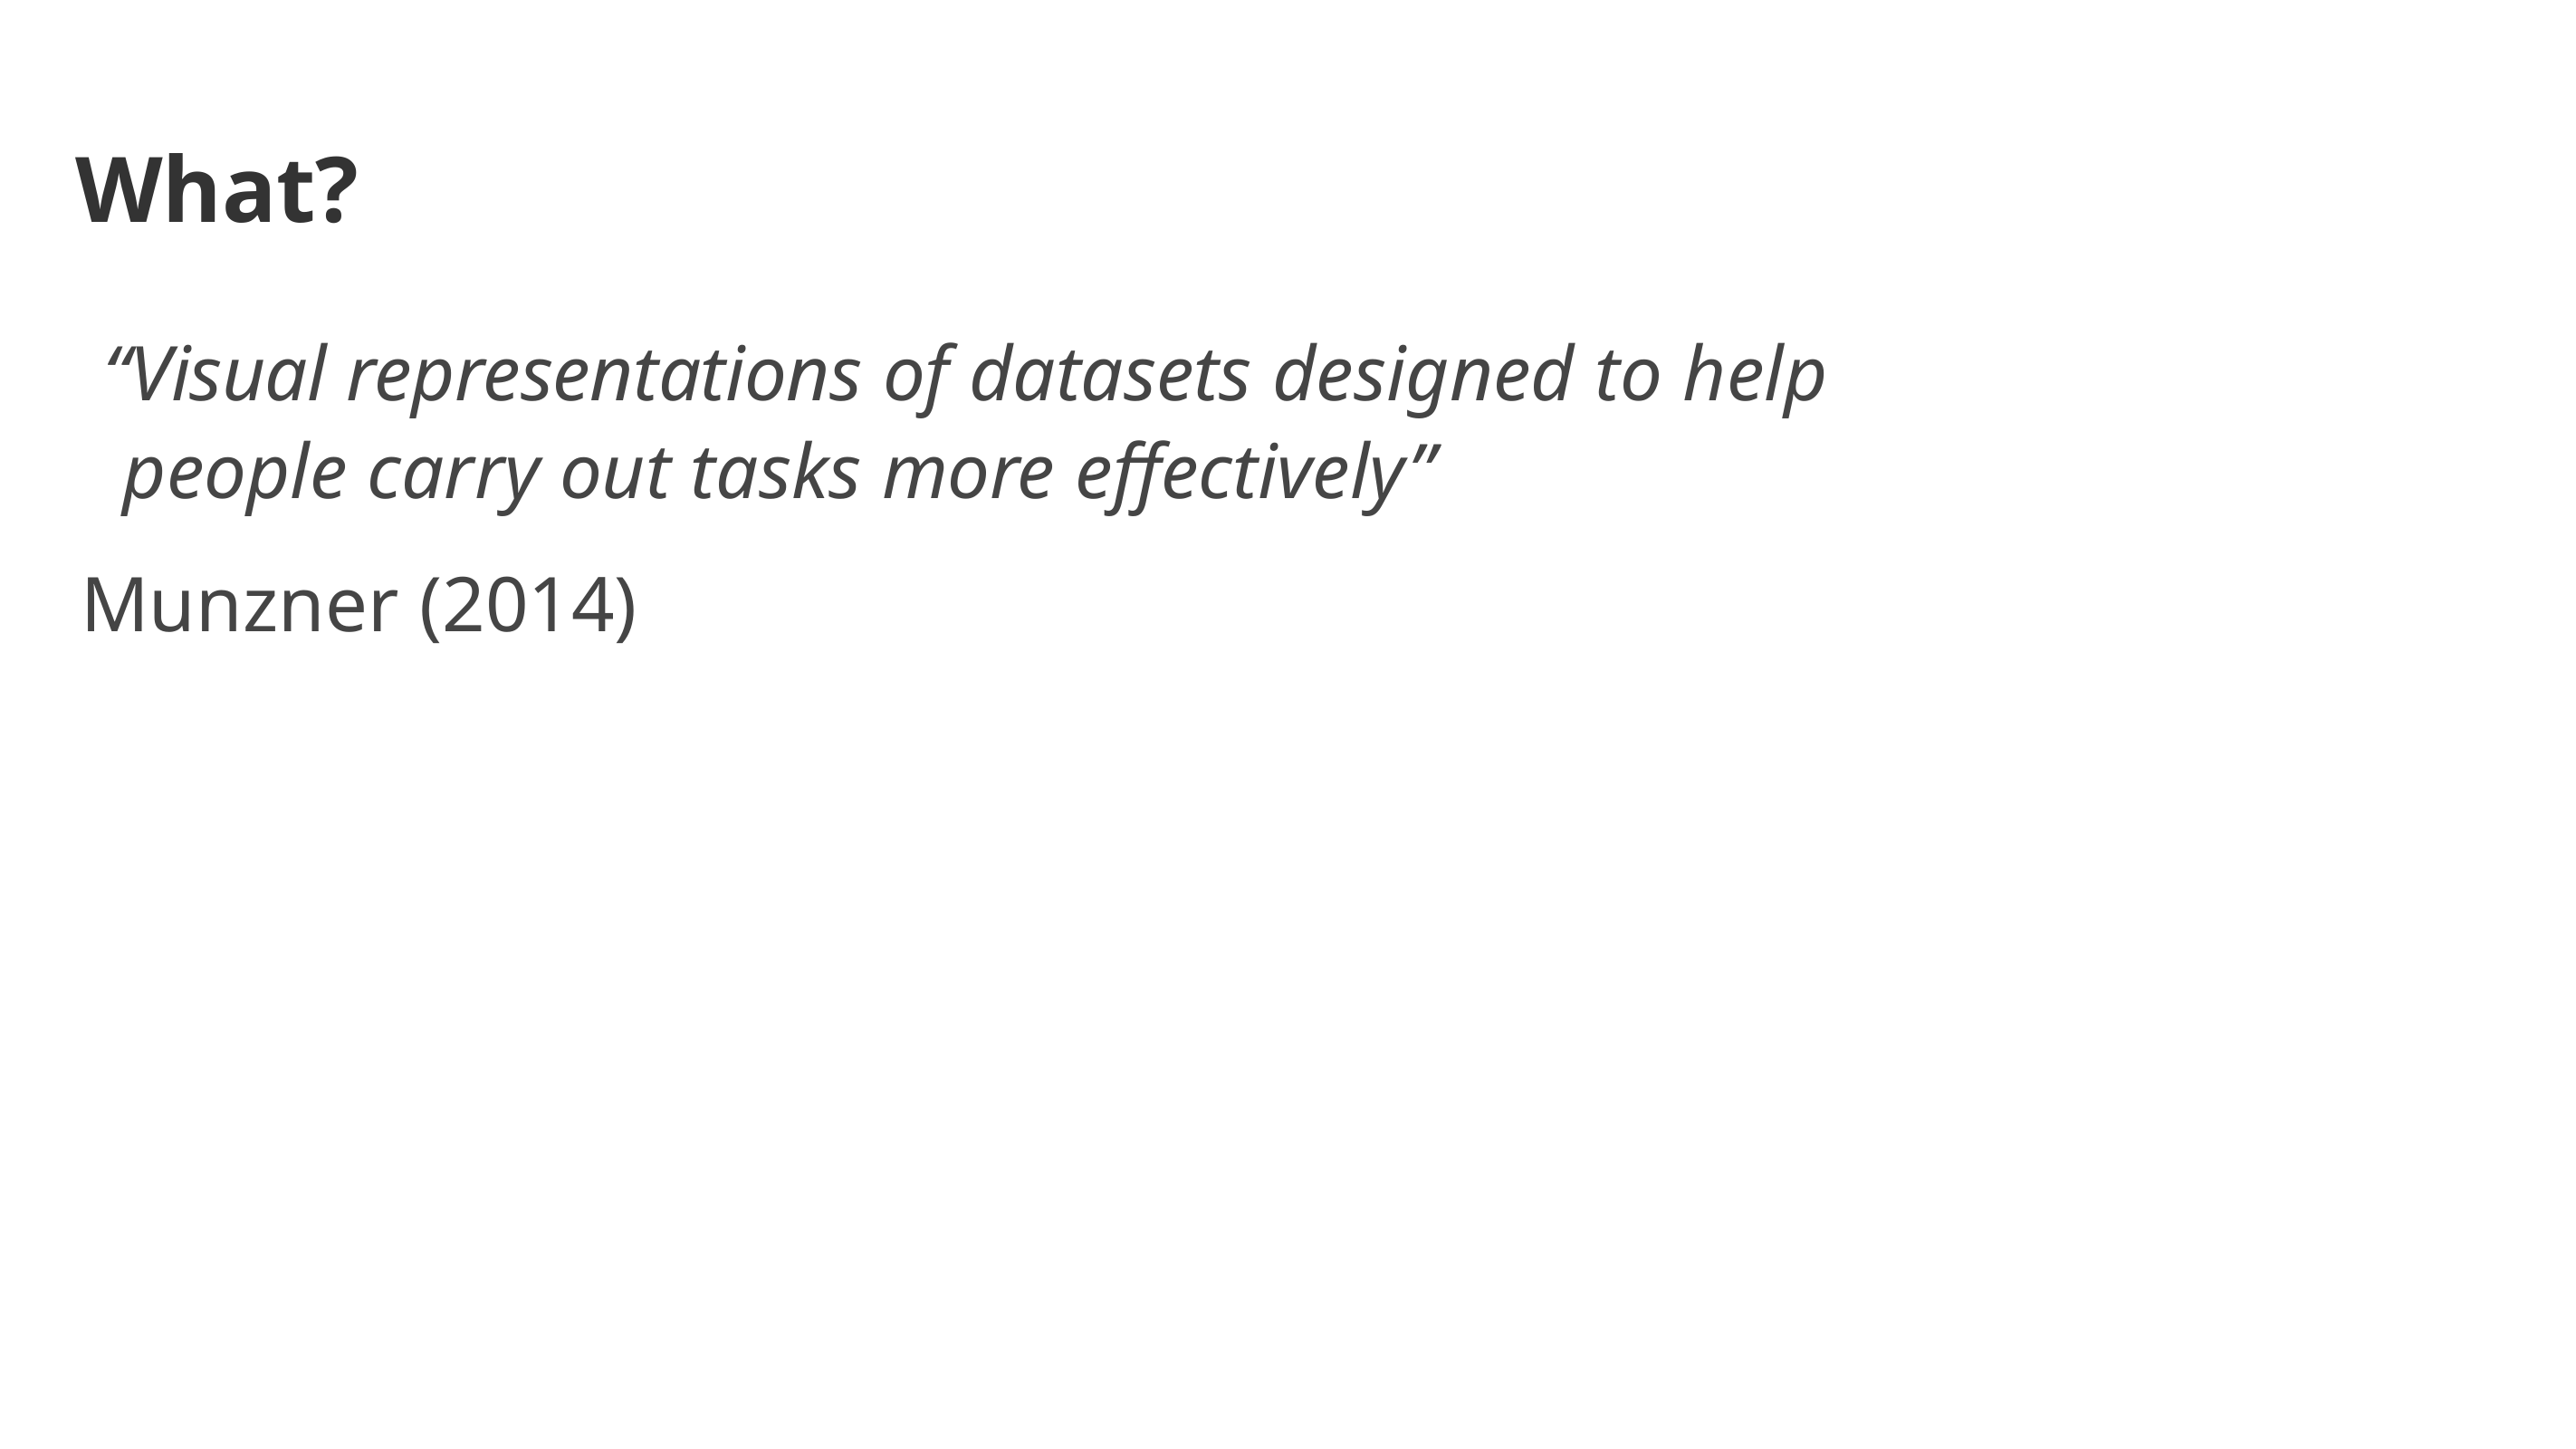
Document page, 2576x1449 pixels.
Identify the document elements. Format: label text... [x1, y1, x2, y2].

list “Visual representations of datasets designed to help people carry out tasks more effectively” Munzner (2014) [72, 310, 1843, 1245]
title What? [72, 129, 2272, 374]
